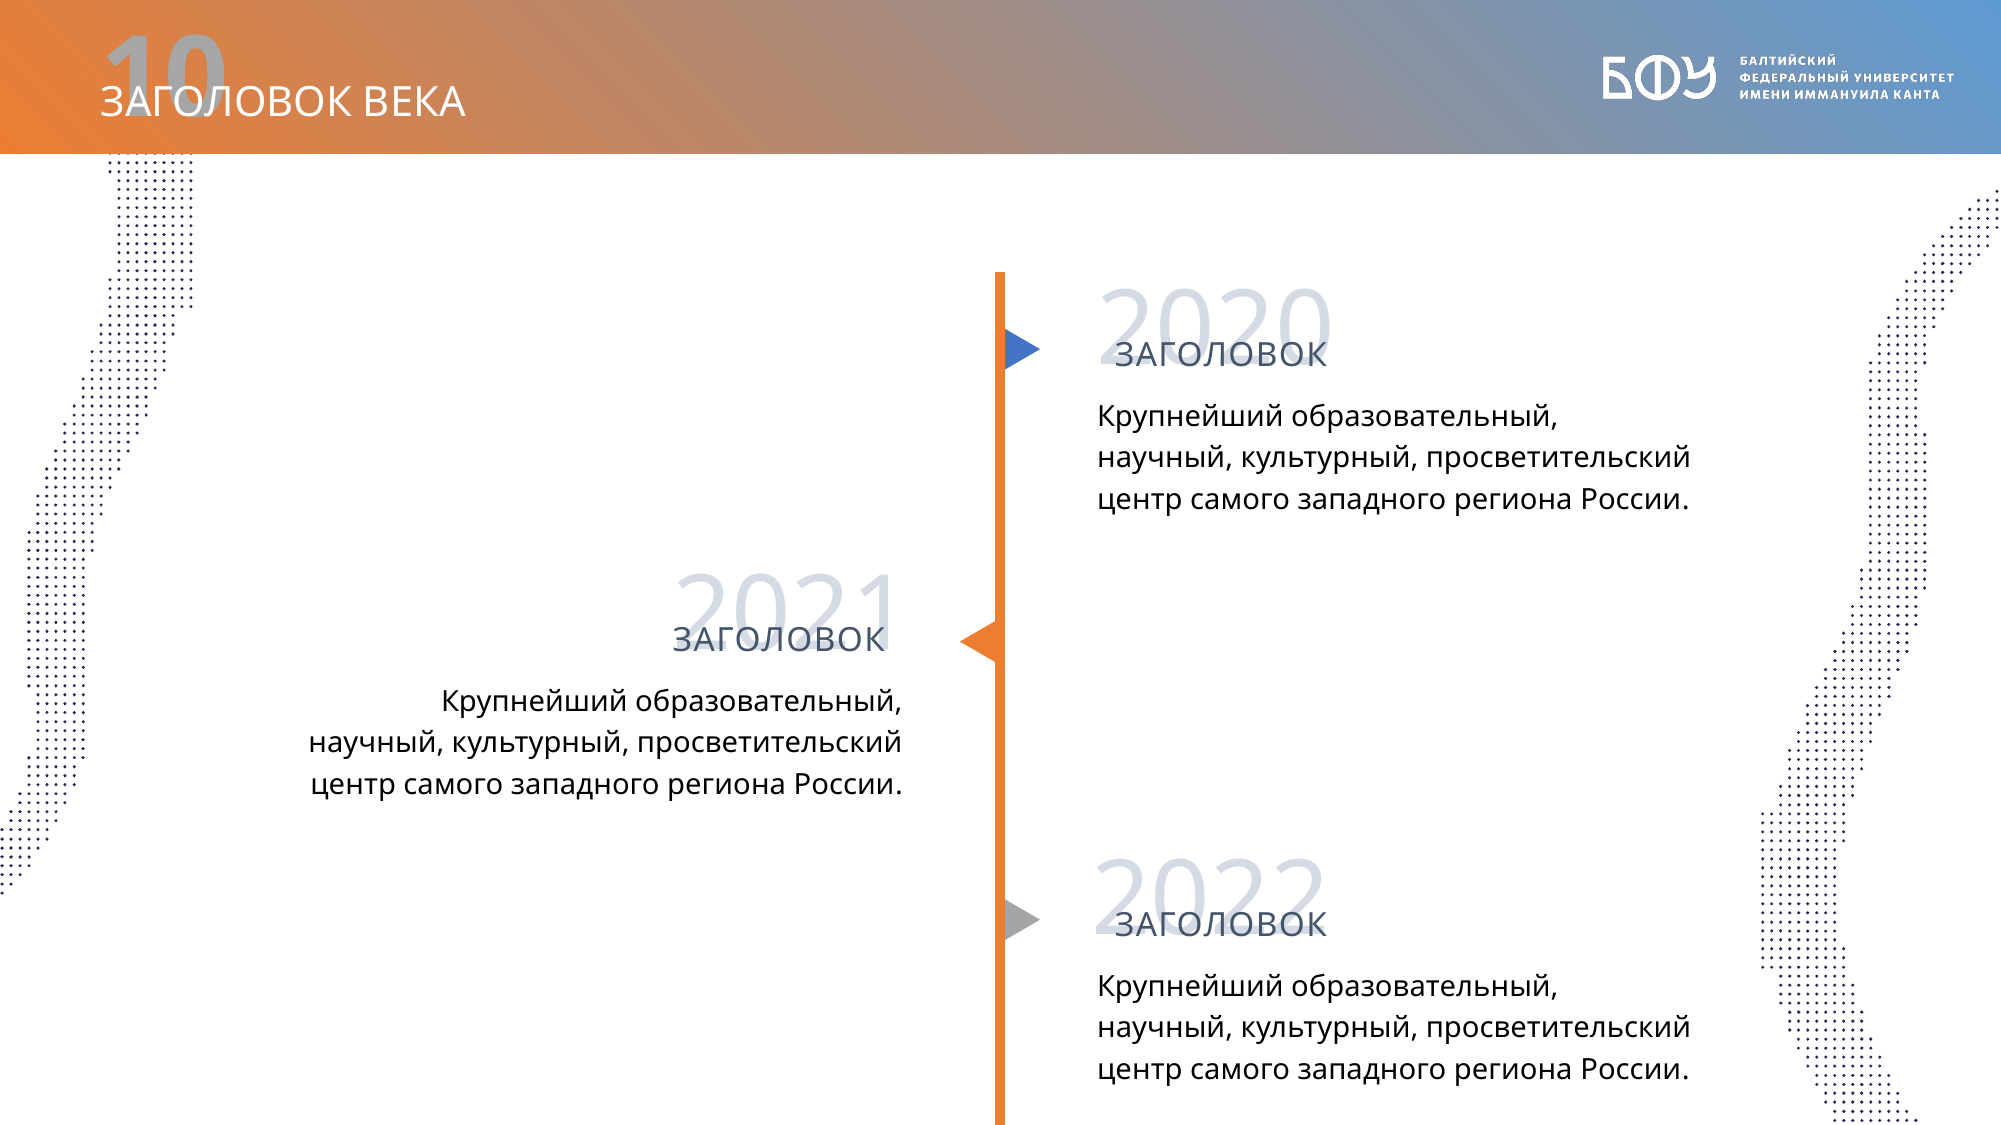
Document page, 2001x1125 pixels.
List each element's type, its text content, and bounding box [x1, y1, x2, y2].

text_box 2022 [1076, 822, 1346, 963]
text_box Крупнейший образовательный, научный, культурный, просветительский центр самого западного региона России. [1089, 956, 1703, 1090]
text_box [1005, 898, 1043, 942]
text_box ЗАГОЛОВОК [1100, 895, 1343, 951]
text_box Крупнейший образовательный, научный, культурный, просветительский центр самого западного региона России. [1089, 386, 1703, 520]
text_box ЗАГОЛОВОК [1100, 325, 1343, 381]
text_box 2021 [657, 537, 926, 678]
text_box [0, 0, 2000, 252]
text_box ЗАГОЛОВОК [657, 610, 900, 666]
text_box [1005, 327, 1043, 371]
text_box [957, 619, 995, 664]
text_box 2020 [1081, 252, 1351, 393]
text_box Крупнейший образовательный, научный, культурный, просветительский центр самого западного региона России. [297, 671, 911, 805]
